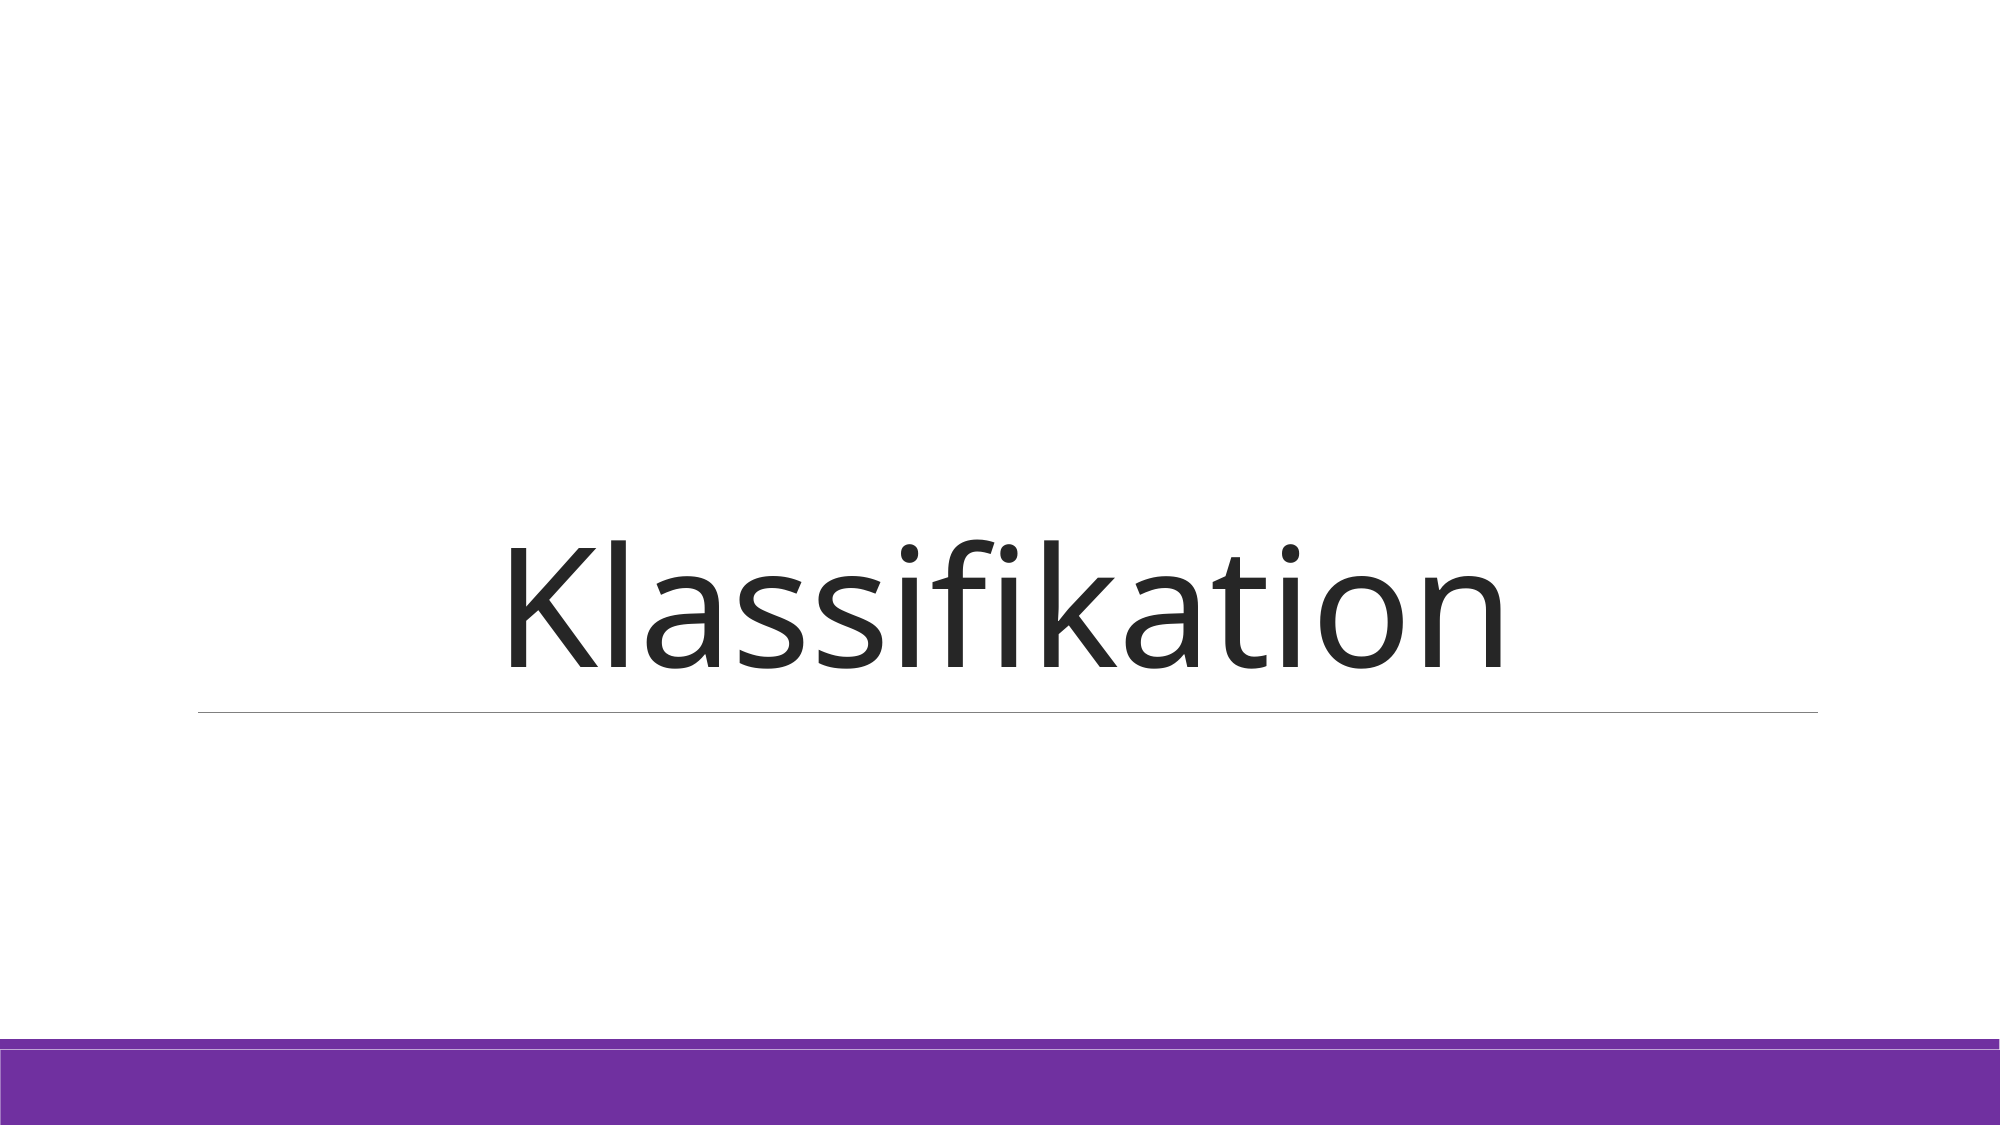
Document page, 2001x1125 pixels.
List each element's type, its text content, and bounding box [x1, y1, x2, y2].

title Klassifikation [180, 124, 1830, 710]
